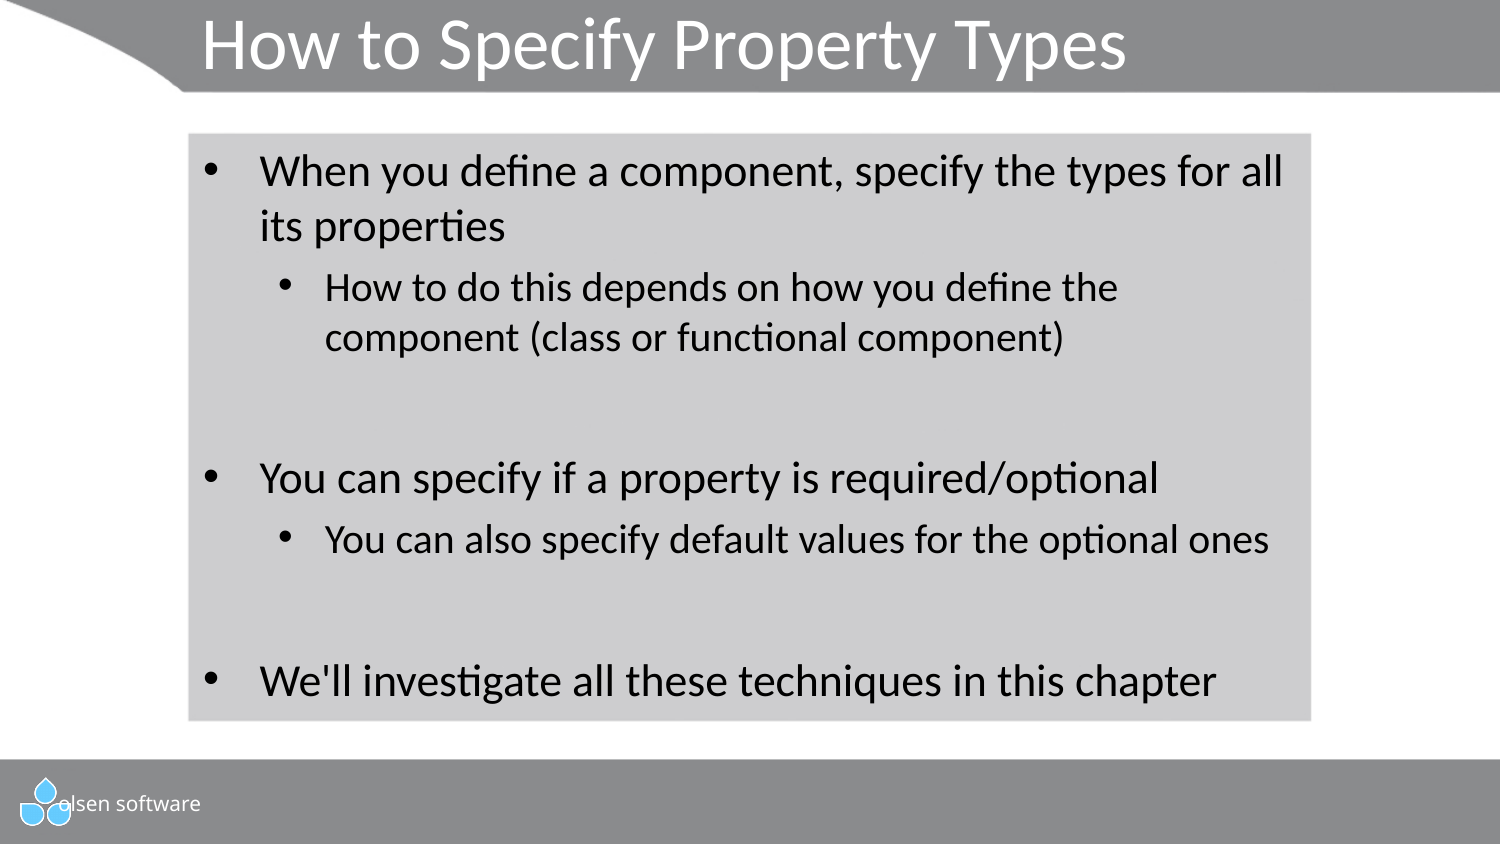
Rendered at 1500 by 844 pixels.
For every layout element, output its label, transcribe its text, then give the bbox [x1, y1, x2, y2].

picture [0, 0, 1500, 844]
list When you define a component, specify the types for all its properties How to do this depends on how you define the component (class or functional component) You can specify if a property is required/optional You can also specify default values for the optional ones We'll investigate all these techniques in this chapter [188, 133, 1311, 716]
title How to Specify Property Types [186, 0, 1425, 79]
